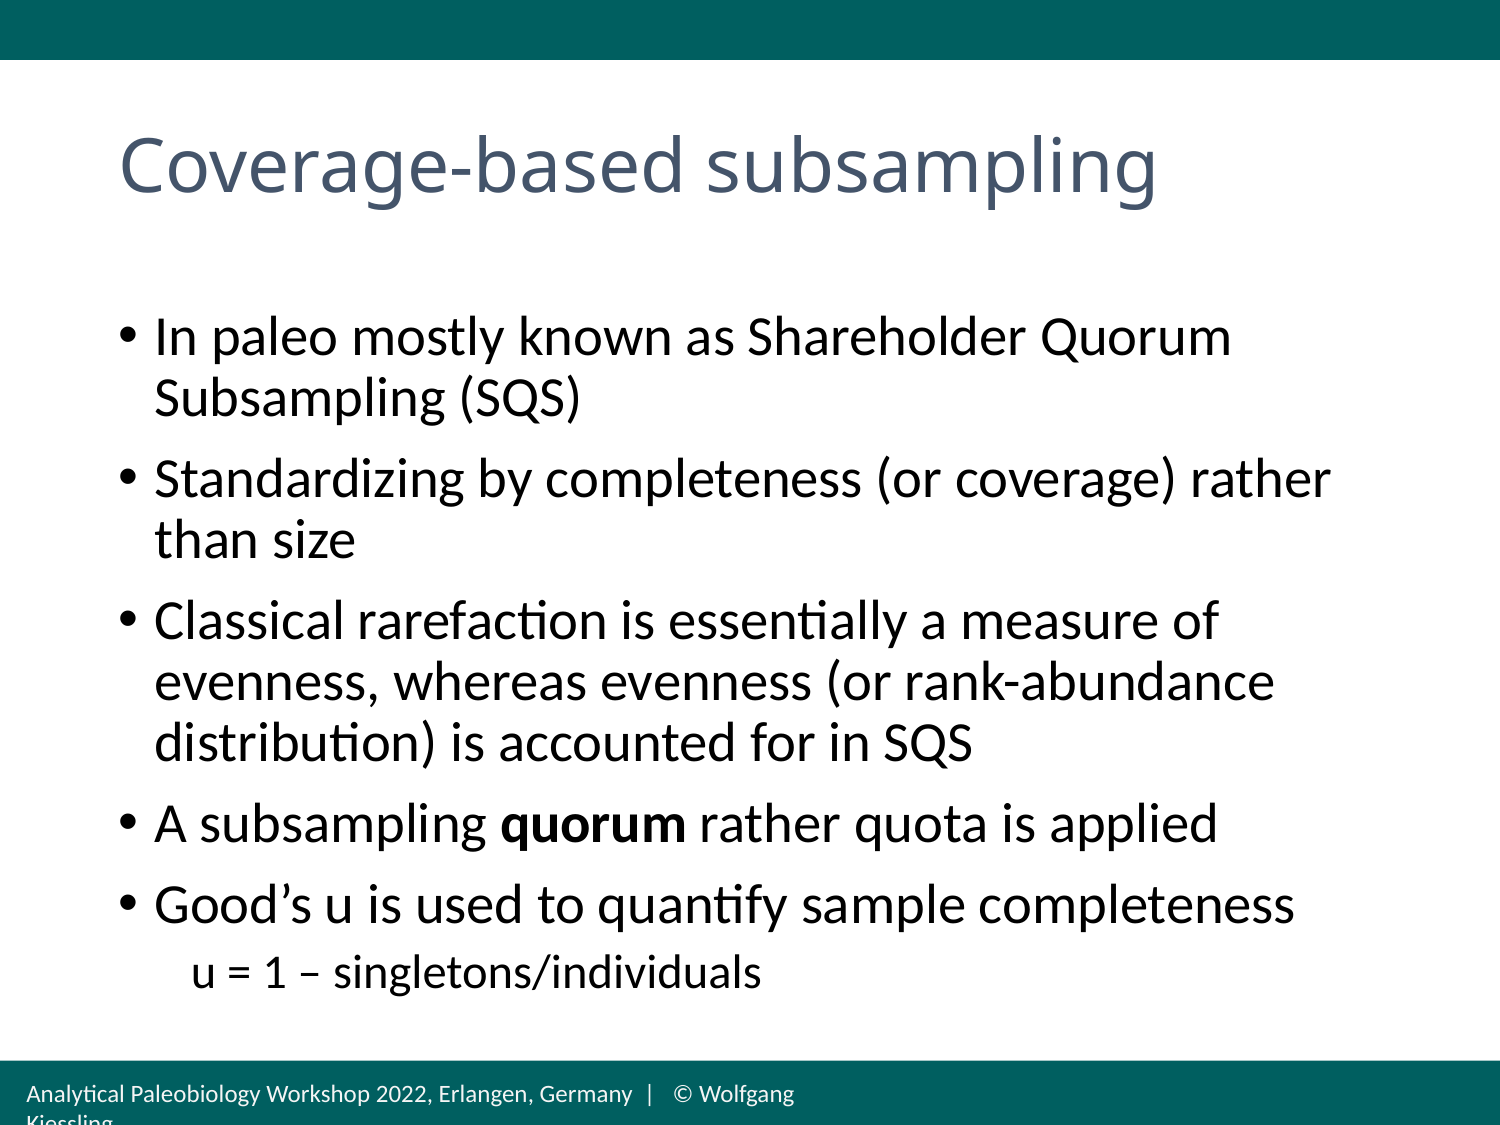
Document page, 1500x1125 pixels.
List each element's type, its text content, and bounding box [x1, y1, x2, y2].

list In paleo mostly known as Shareholder Quorum Subsampling (SQS) Standardizing by completeness (or coverage) rather than size Classical rarefaction is essentially a measure of evenness, whereas evenness (or rank-abundance distribution) is accounted for in SQS A subsampling quorum rather quota is applied Good’s u is used to quantify sample completeness u = 1 – singletons/individuals [103, 299, 1397, 1014]
title Coverage-based subsampling [103, 59, 1397, 278]
